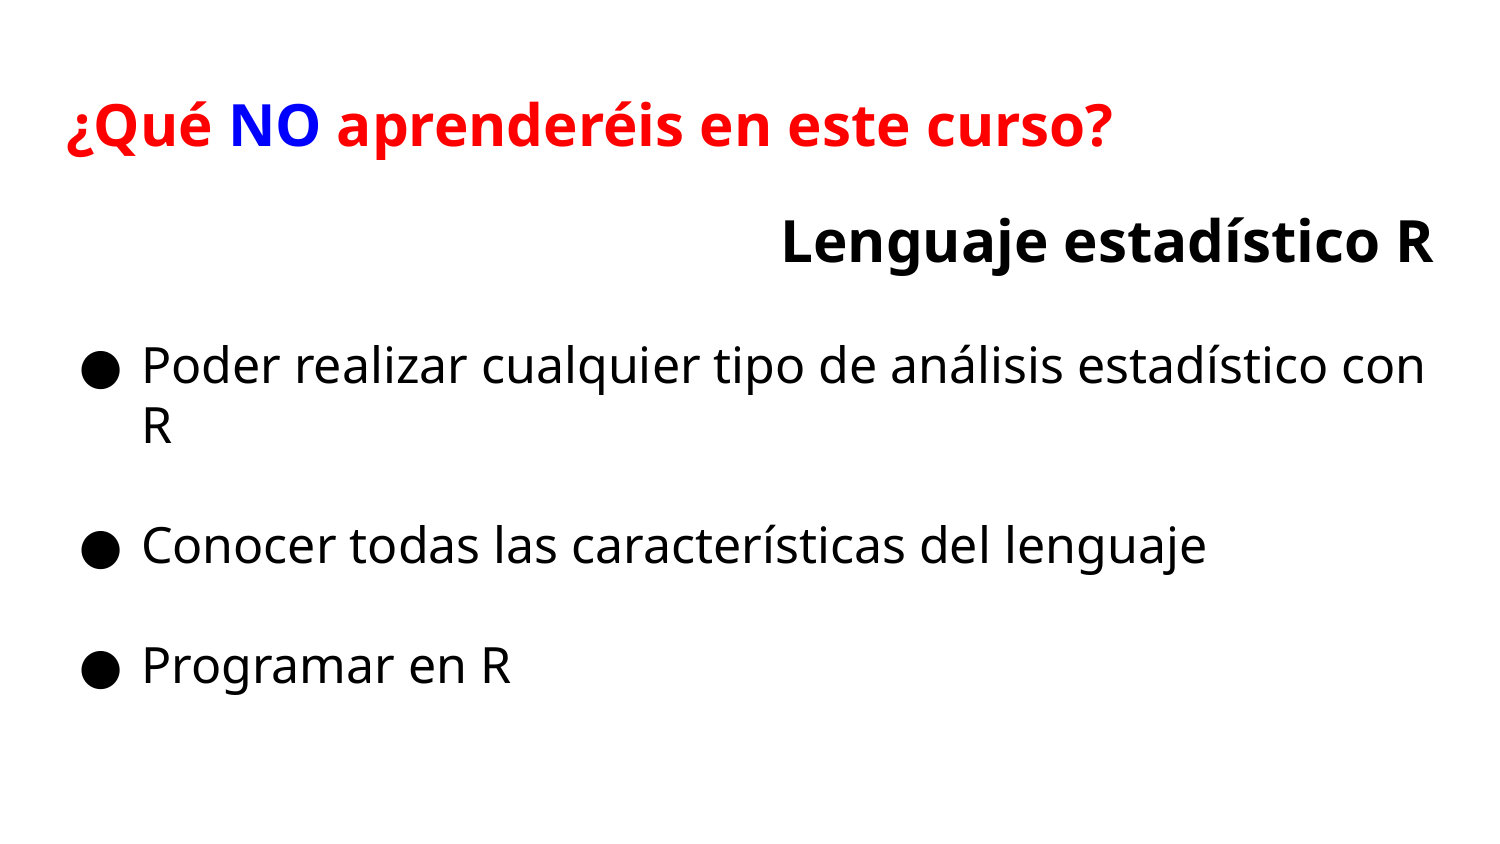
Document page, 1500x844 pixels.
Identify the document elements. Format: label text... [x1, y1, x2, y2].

title ¿Qué NO aprenderéis en este curso? [51, 72, 1449, 167]
list Lenguaje estadístico R Poder realizar cualquier tipo de análisis estadístico con R Conocer todas las características del lenguaje Programar en R [51, 189, 1449, 750]
